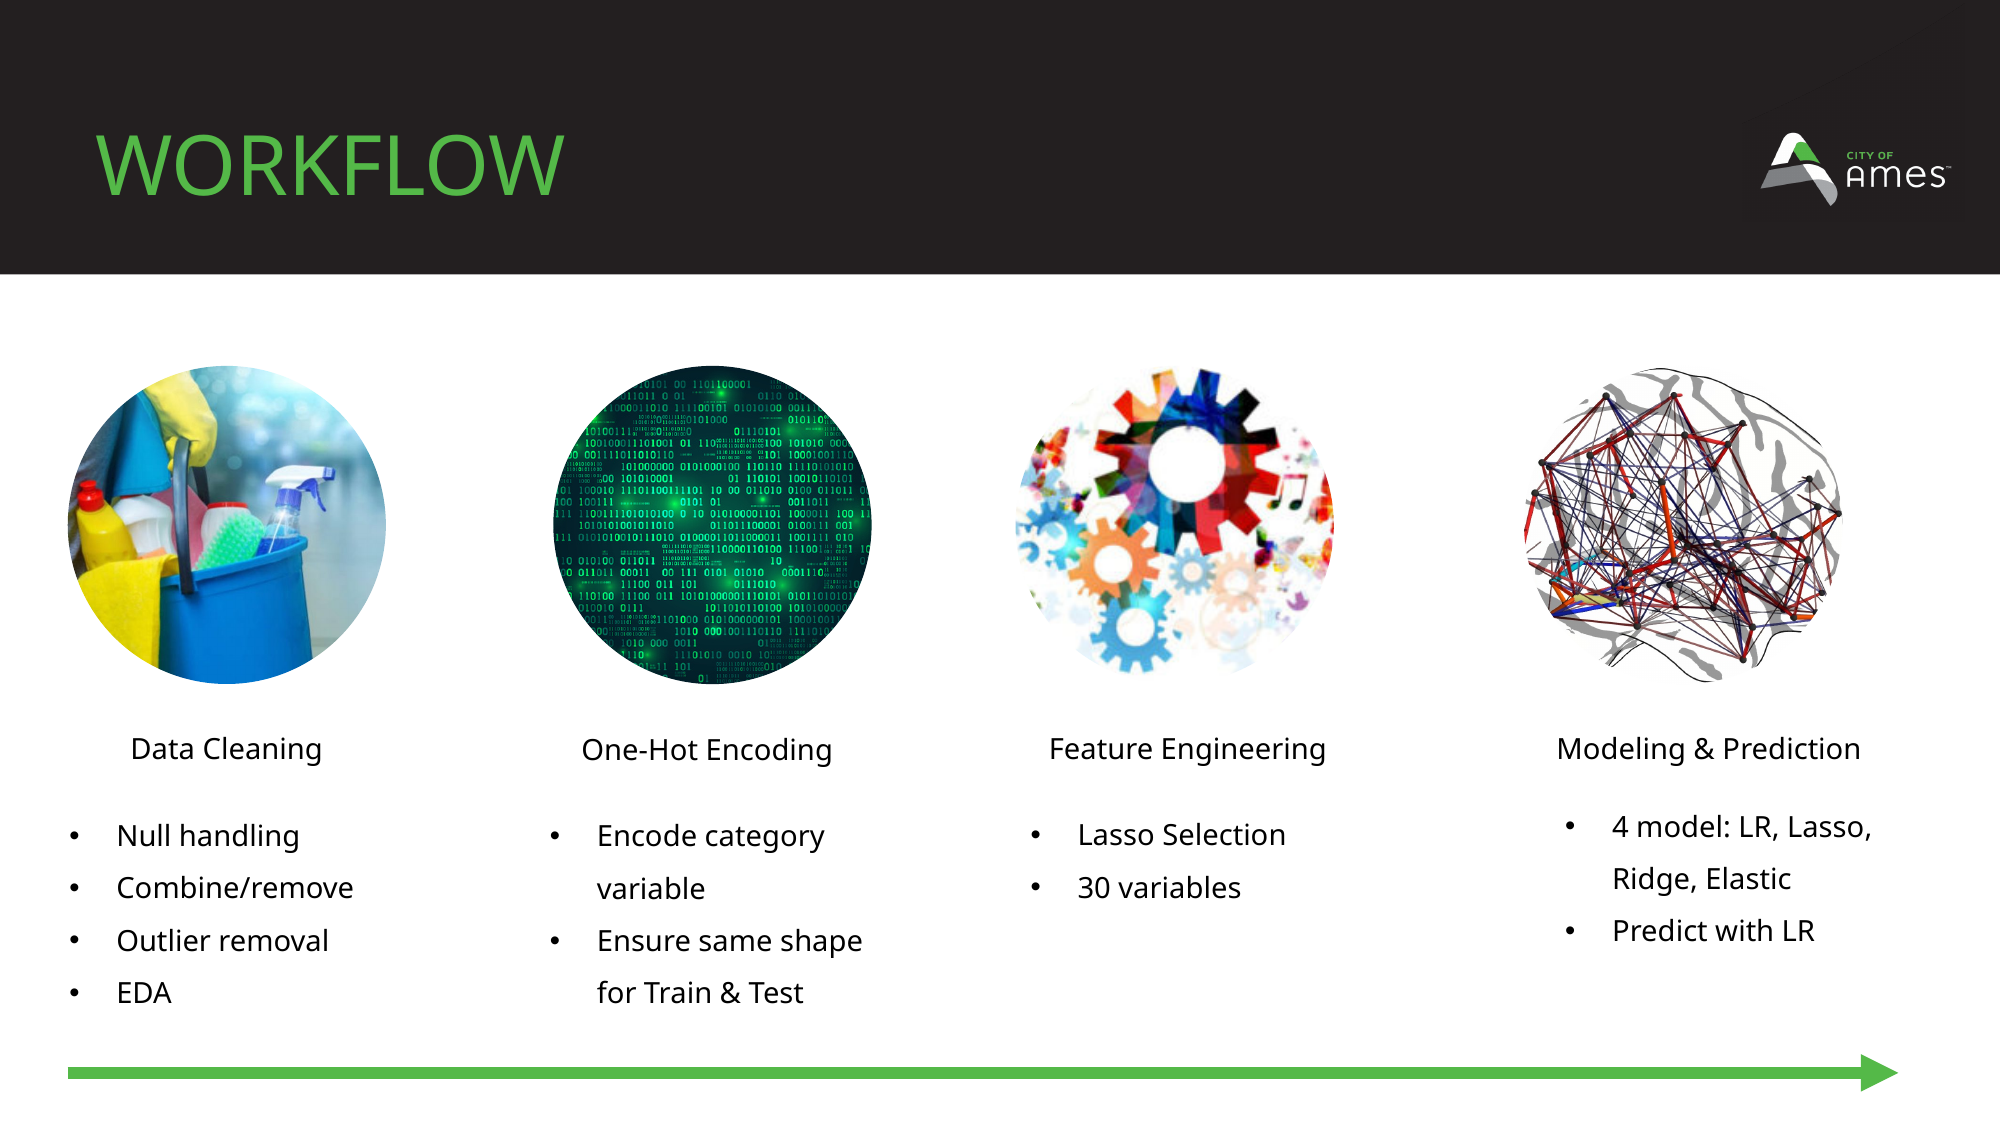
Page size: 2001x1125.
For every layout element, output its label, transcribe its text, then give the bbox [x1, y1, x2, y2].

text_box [54, 365, 437, 1016]
text_box WORKFLOW [80, 54, 970, 220]
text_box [1015, 365, 1398, 910]
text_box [534, 365, 917, 1016]
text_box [1496, 365, 1933, 953]
text_box [0, 0, 2000, 275]
picture [1742, 0, 1965, 222]
